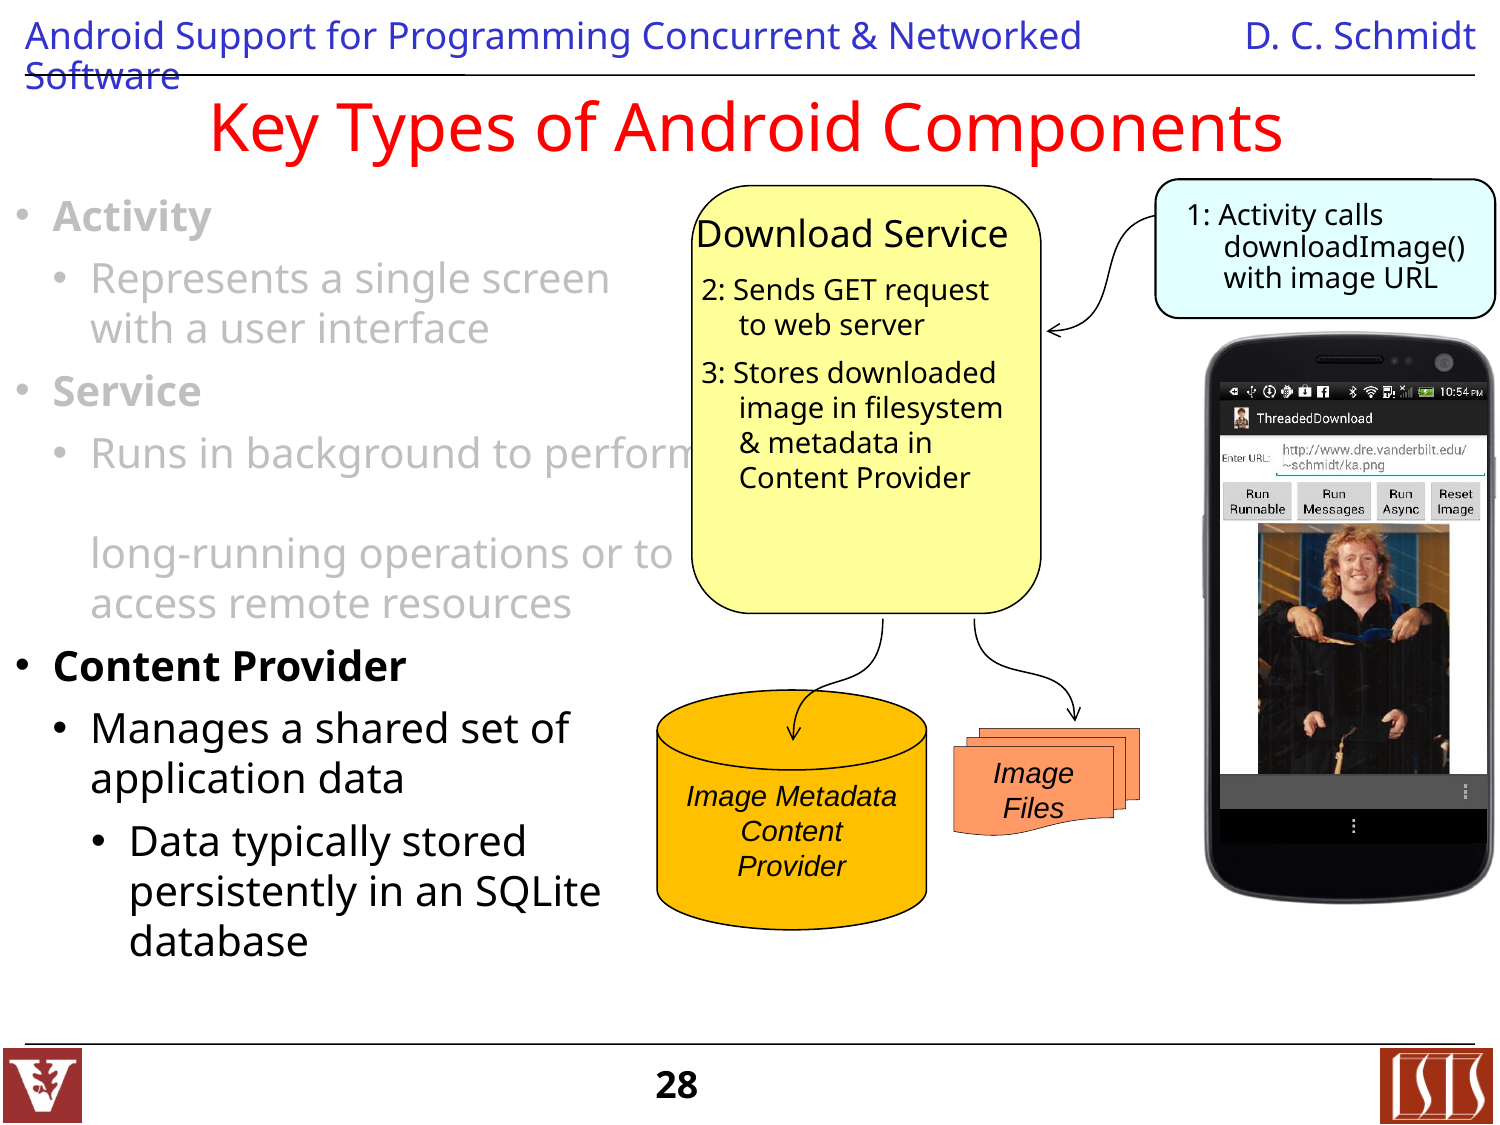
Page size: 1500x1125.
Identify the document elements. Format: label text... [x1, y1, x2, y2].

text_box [776, 634, 900, 725]
text_box 1: Activity calls downloadImage() with image URL [1171, 193, 1500, 303]
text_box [1046, 213, 1176, 332]
text_box Image Metadata Content Provider [657, 690, 927, 930]
list Activity Represents a single screen with a user interface Service Runs in background to perform long-running operations or to access remote resources Content Provider Manages a shared set of application data Data typically stored persistently in an SQLite database [0, 181, 727, 983]
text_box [691, 185, 1042, 614]
title Key Types of Android Components [2, 22, 1491, 212]
picture [3, 1048, 82, 1123]
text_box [1197, 322, 1500, 914]
text_box [1180, 303, 1494, 319]
picture [1380, 1048, 1493, 1124]
text_box [1155, 179, 1494, 212]
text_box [972, 619, 1077, 721]
text_box Image Files [953, 728, 1140, 836]
